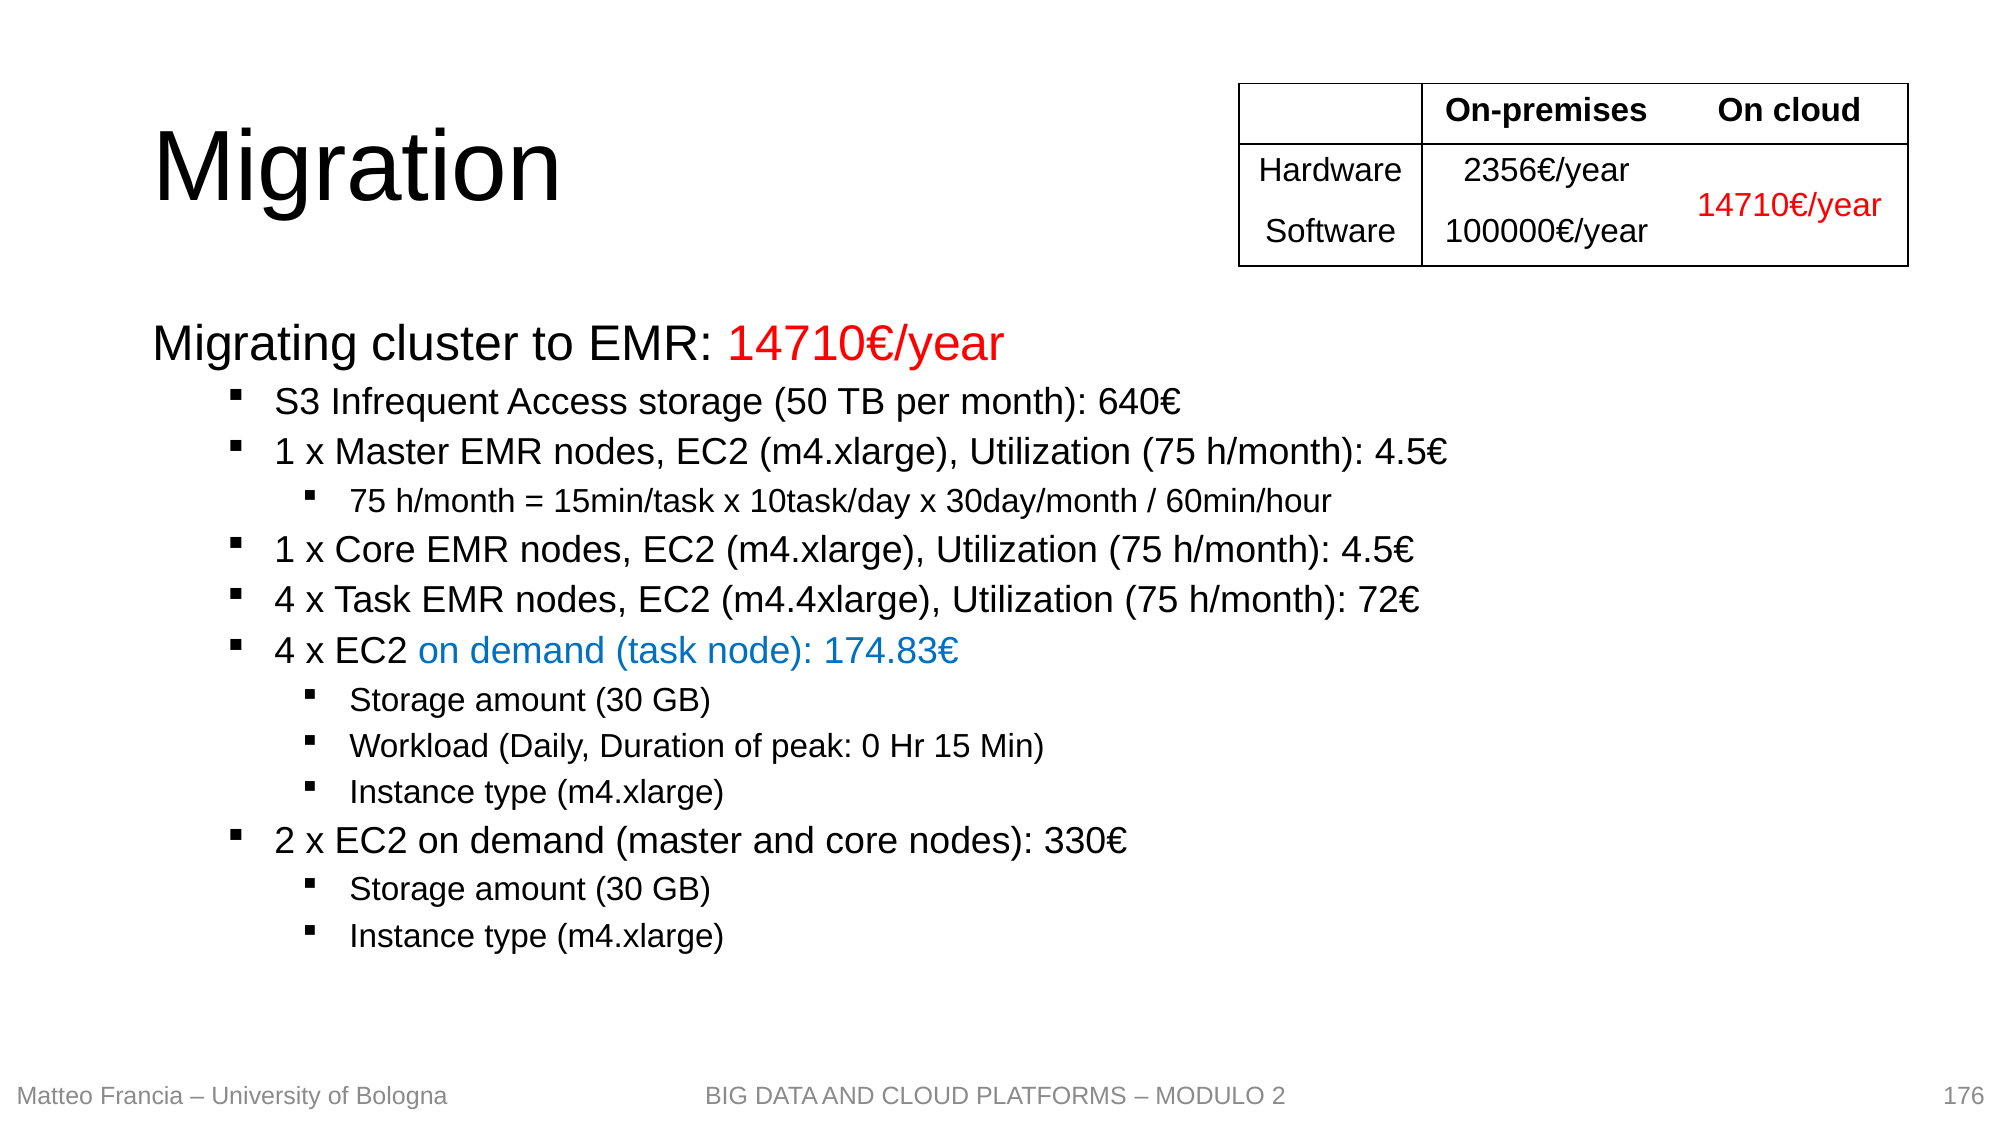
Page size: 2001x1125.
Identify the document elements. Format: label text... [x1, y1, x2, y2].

list Migrating cluster to EMR: 14710€/year S3 Infrequent Access storage (50 TB per month): 640€ 1 x Master EMR nodes, EC2 (m4.xlarge), Utilization (75 h/month): 4.5€ 75 h/month = 15min/task x 10task/day x 30day/month / 60min/hour 1 x Core EMR nodes, EC2 (m4.xlarge), Utilization (75 h/month): 4.5€ 4 x Task EMR nodes, EC2 (m4.4xlarge), Utilization (75 h/month): 72€ 4 x EC2 on demand (task node): 174.83€ Storage amount (30 GB) Workload (Daily, Duration of peak: 0 Hr 15 Min) Instance type (m4.xlarge) 2 x EC2 on demand (master and core nodes): 330€ Storage amount (30 GB) Instance type (m4.xlarge) [137, 278, 1863, 993]
table_cell 2356€/year [1423, 145, 1671, 205]
table_header On cloud [1671, 84, 1907, 143]
table_header [1240, 84, 1421, 143]
table_cell Software [1240, 205, 1421, 265]
table_cell Hardware [1240, 145, 1421, 205]
table_cell 14710€/year [1671, 145, 1907, 265]
footer Matteo Francia – University of Bologna [0, 1065, 466, 1125]
title Migration [137, 59, 1863, 278]
table_header On-premises [1423, 84, 1671, 143]
table_cell 100000€/year [1423, 205, 1671, 265]
slide_number 176 [1550, 1065, 2000, 1125]
